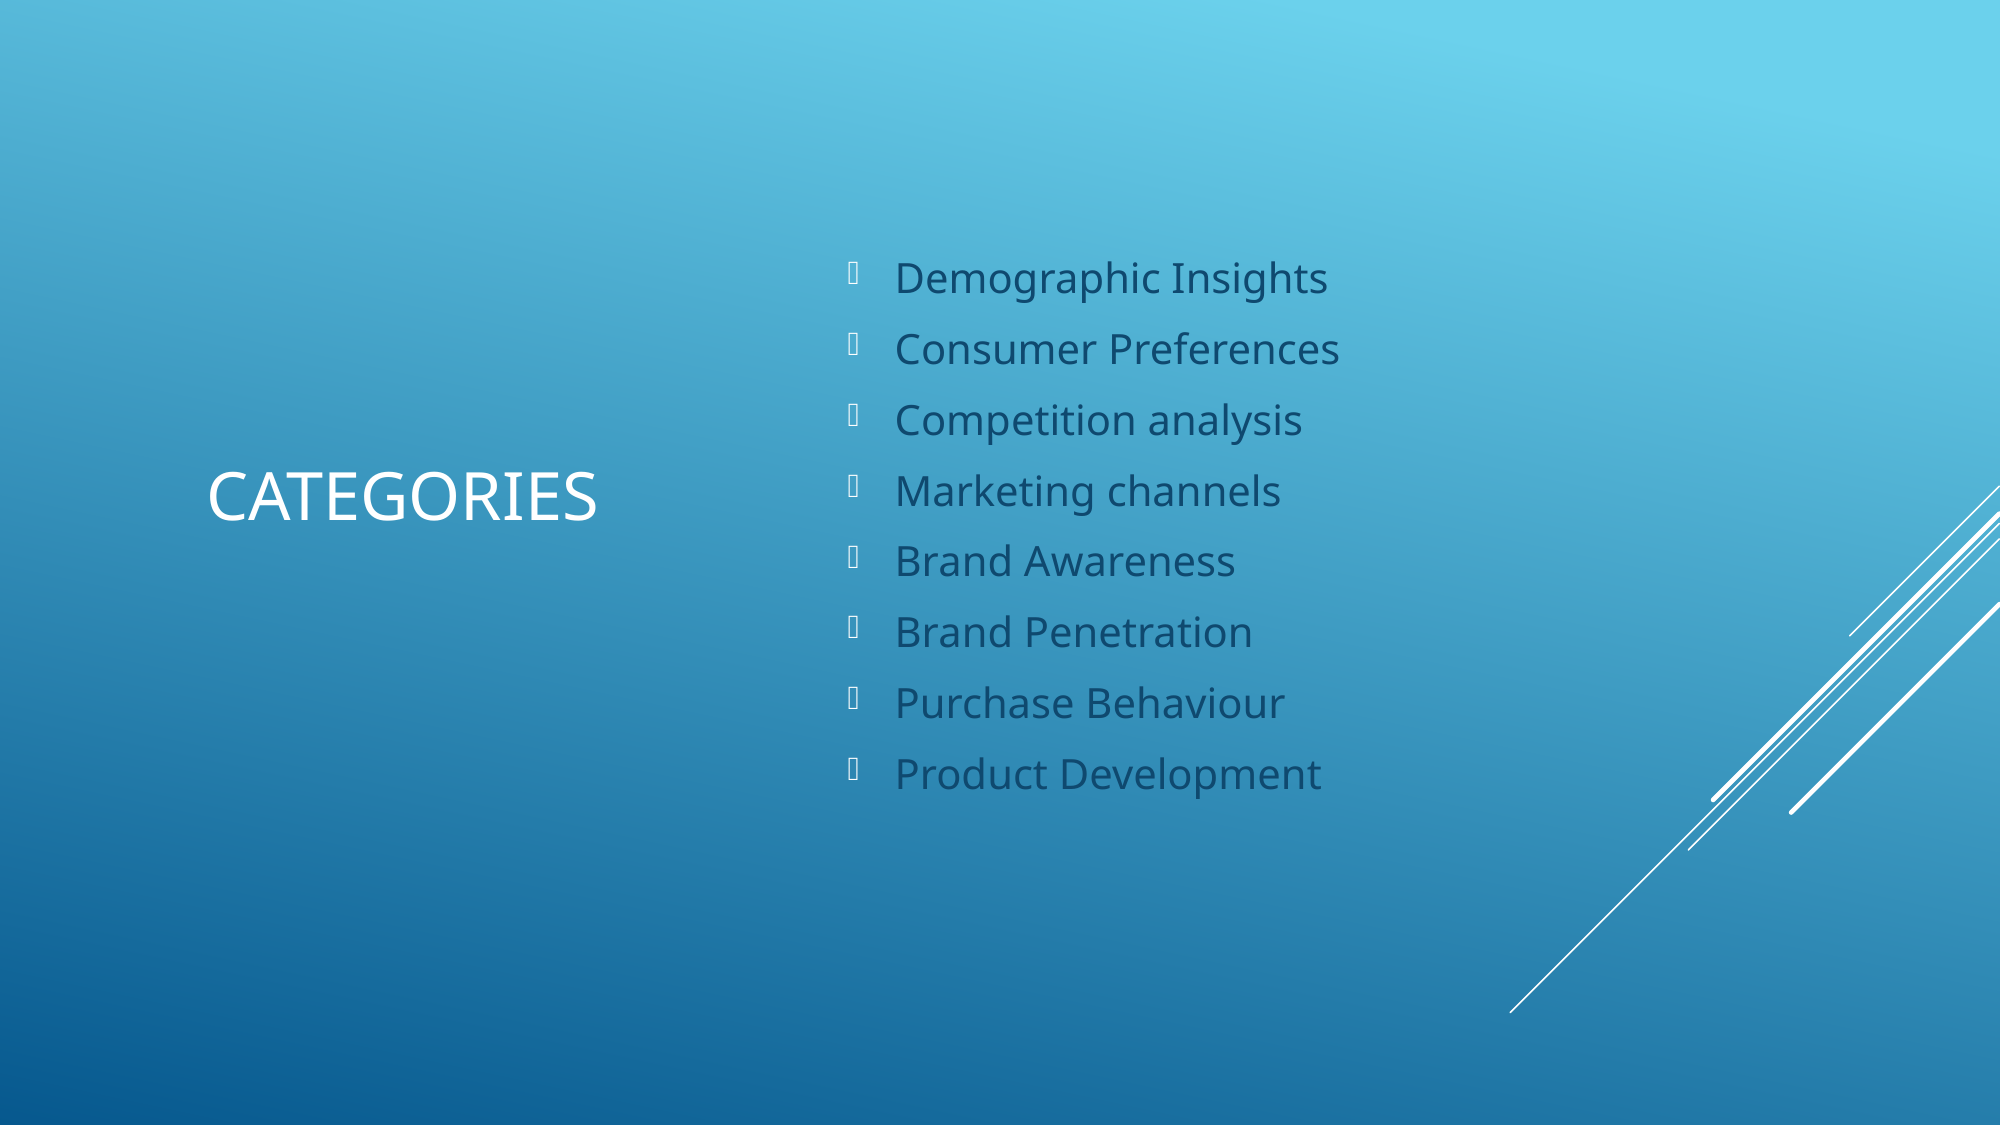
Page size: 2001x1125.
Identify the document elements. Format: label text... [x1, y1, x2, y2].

list Demographic Insights Consumer Preferences Competition analysis Marketing channels Brand Awareness Brand Penetration Purchase Behaviour Product Development [832, 89, 1808, 961]
title Categories [102, 381, 703, 606]
